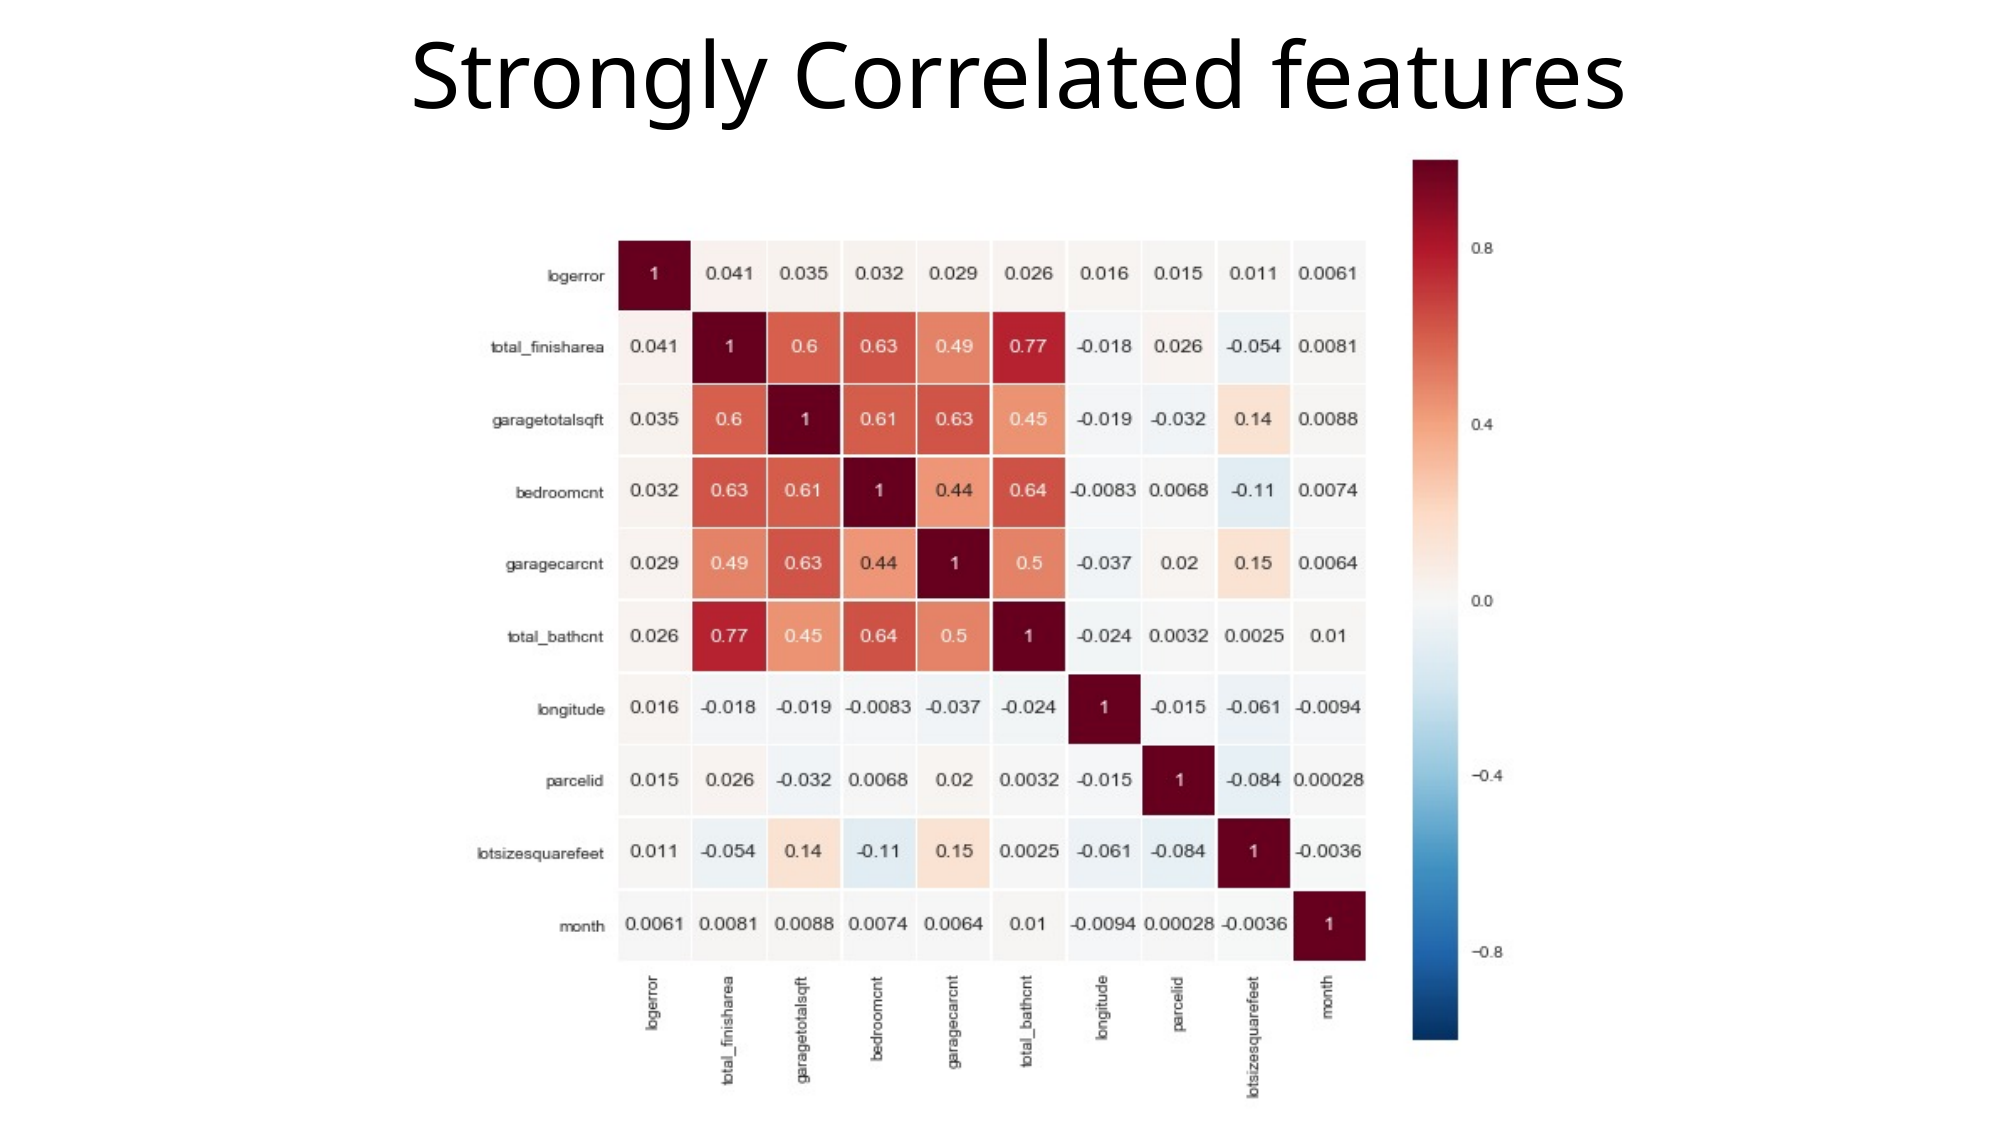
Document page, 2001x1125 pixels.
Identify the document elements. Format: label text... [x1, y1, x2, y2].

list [466, 144, 1534, 1125]
title Strongly Correlated features [0, 0, 2000, 188]
